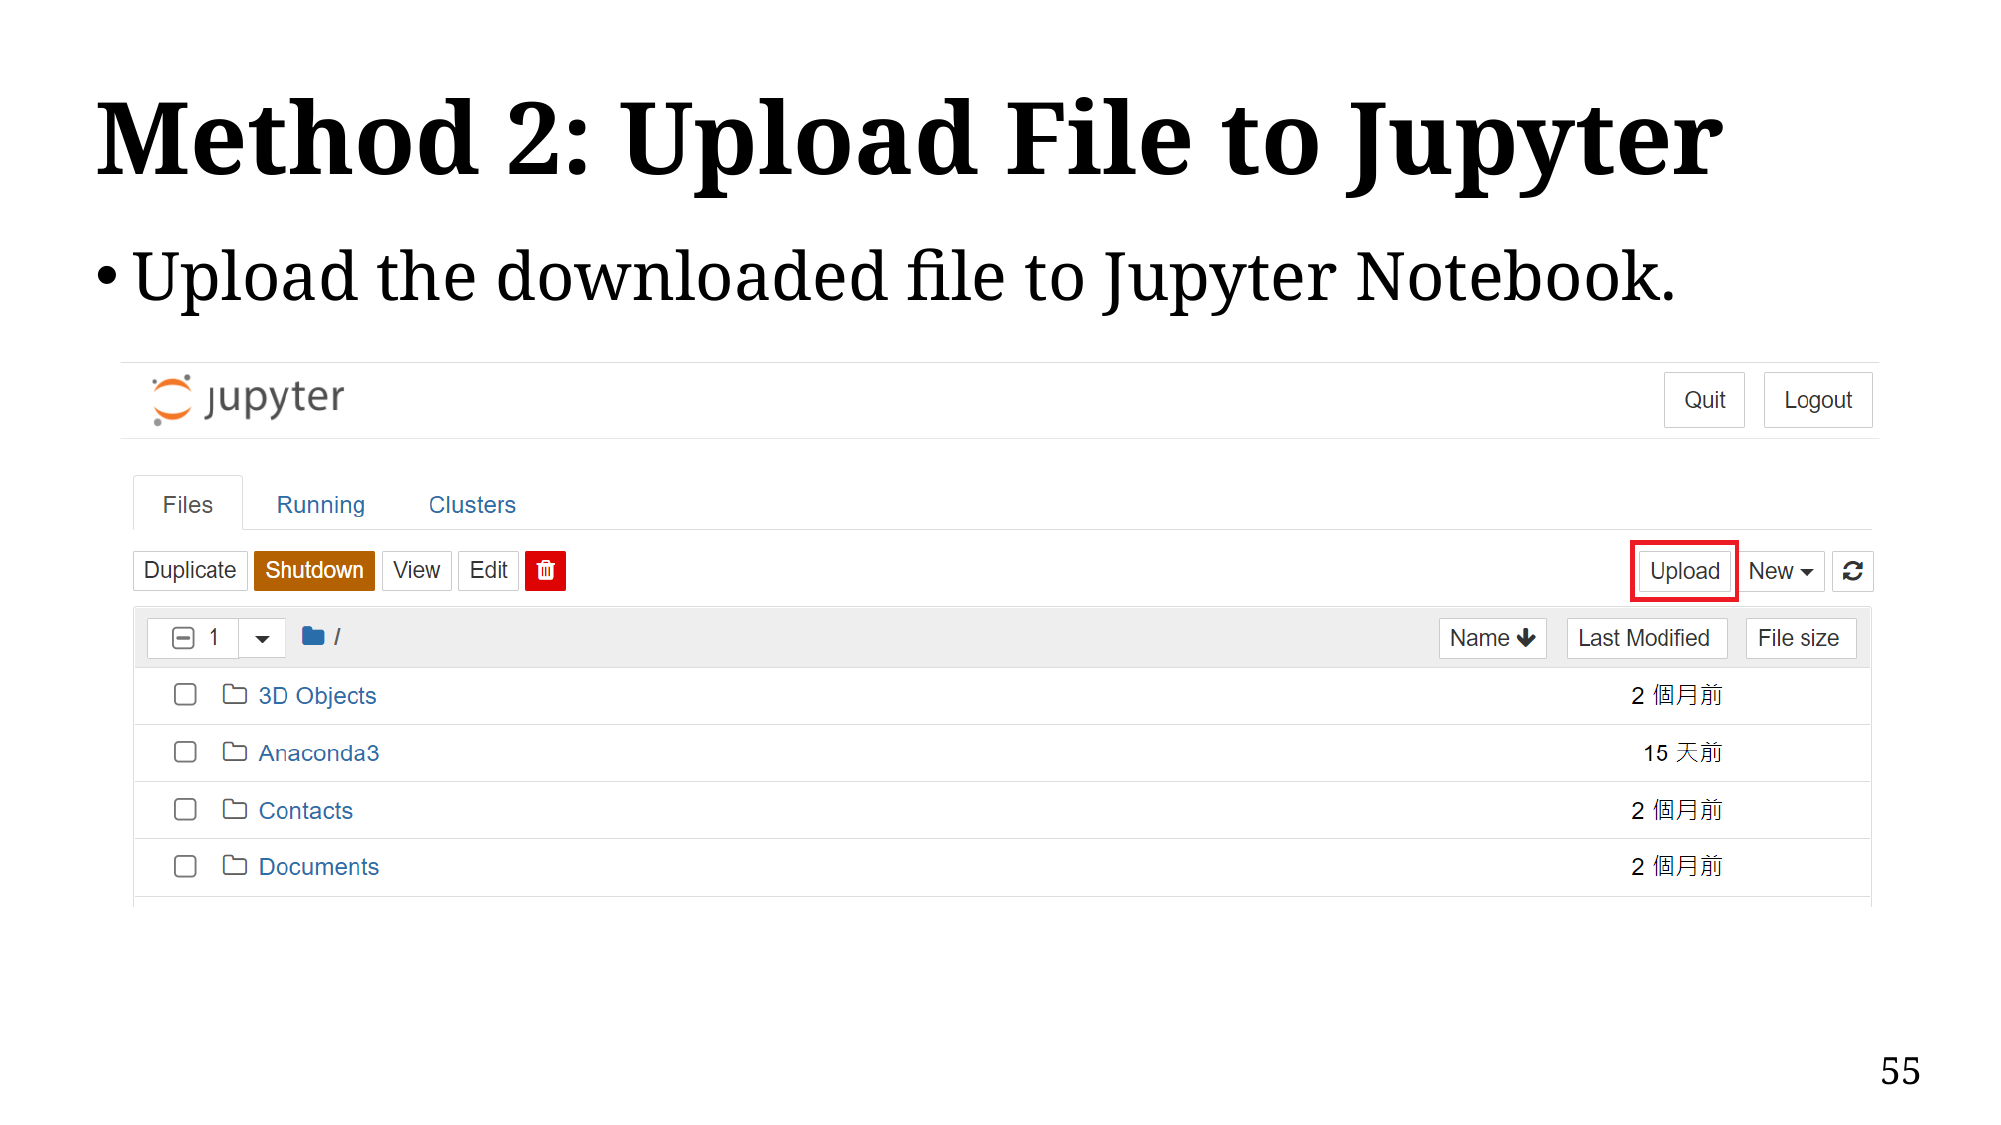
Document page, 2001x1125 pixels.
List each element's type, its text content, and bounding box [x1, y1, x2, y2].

title Method 2: Upload File to Jupyter [80, 59, 1920, 225]
slide_number 55 [1487, 1042, 1938, 1103]
picture [120, 361, 1880, 907]
list Upload the downloaded file to Jupyter Notebook. [80, 226, 1920, 1000]
